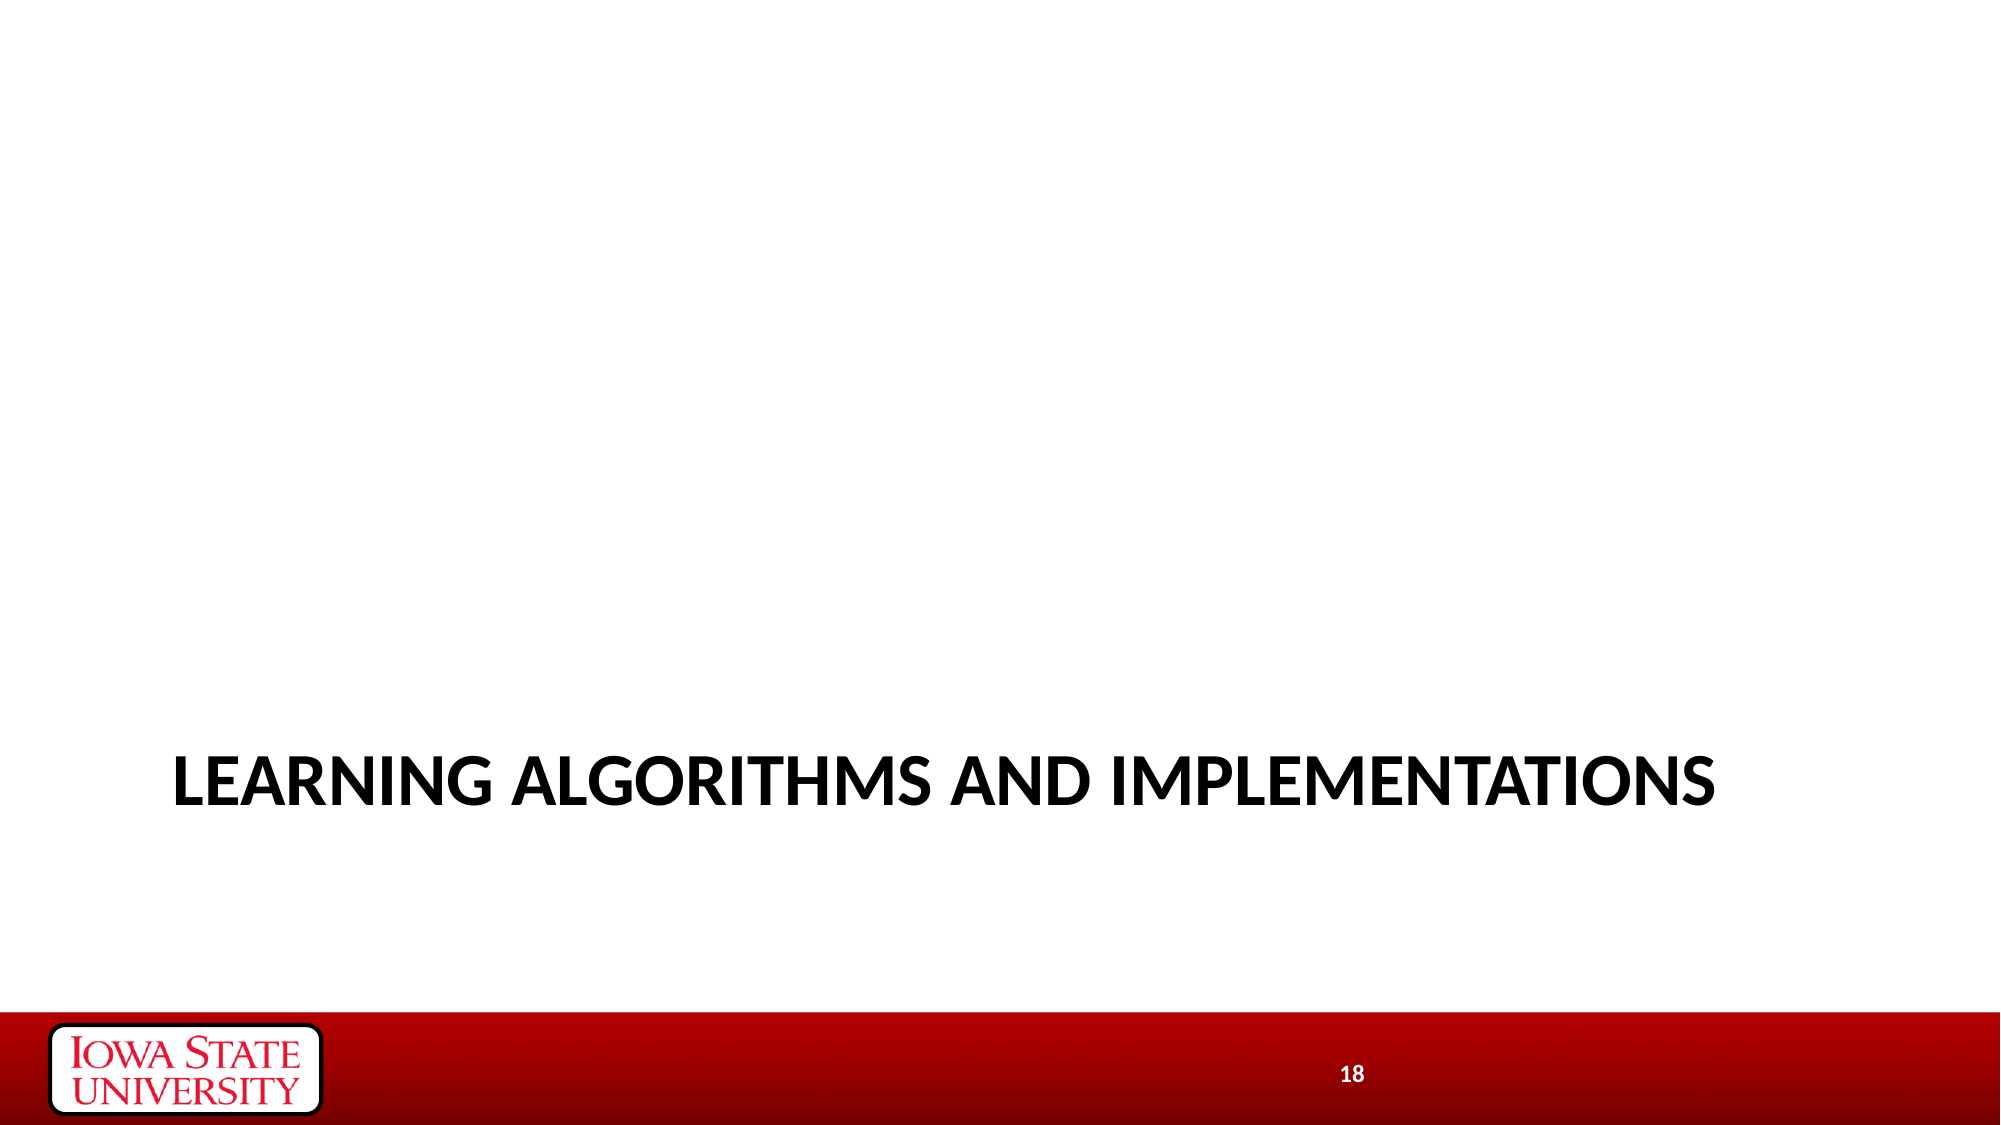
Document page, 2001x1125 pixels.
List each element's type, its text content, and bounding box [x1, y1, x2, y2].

picture [71, 1035, 300, 1105]
title Learning Algorithms and Implementations [157, 722, 1858, 947]
slide_number 18 [1118, 1042, 1586, 1103]
